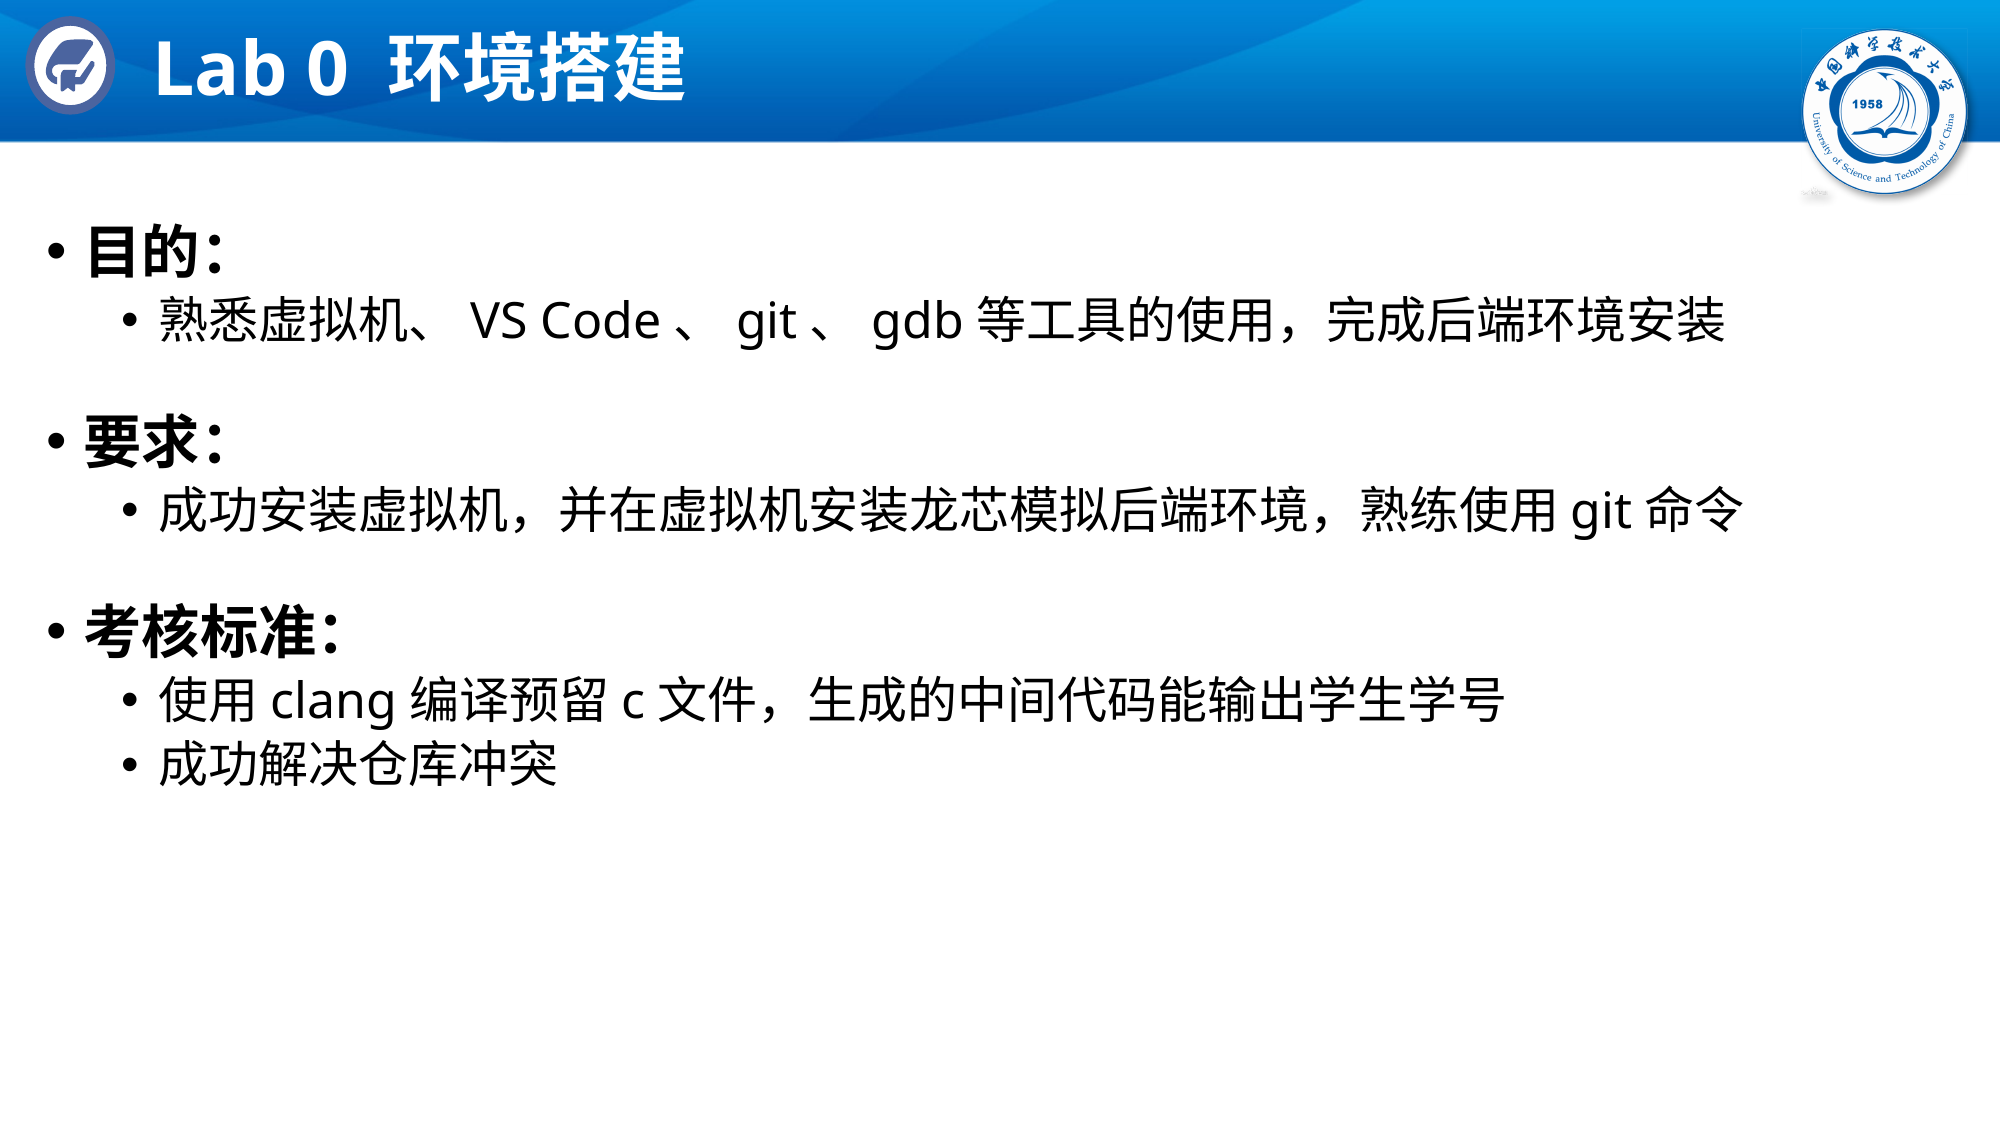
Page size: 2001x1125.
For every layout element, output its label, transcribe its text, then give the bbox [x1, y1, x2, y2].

title Lab 0 环境搭建 [137, 10, 1707, 132]
picture [0, 0, 2000, 204]
list 目的： 熟悉虚拟机、VS Code、git、gdb等工具的使用，完成后端环境安装 要求： 成功安装虚拟机，并在虚拟机安装龙芯模拟后端环境，熟练使用git命令 考核标准： 使用clang编译预留c文件，生成的中间代码能输出学生学号 成功解决仓库冲突 [31, 172, 1966, 1031]
